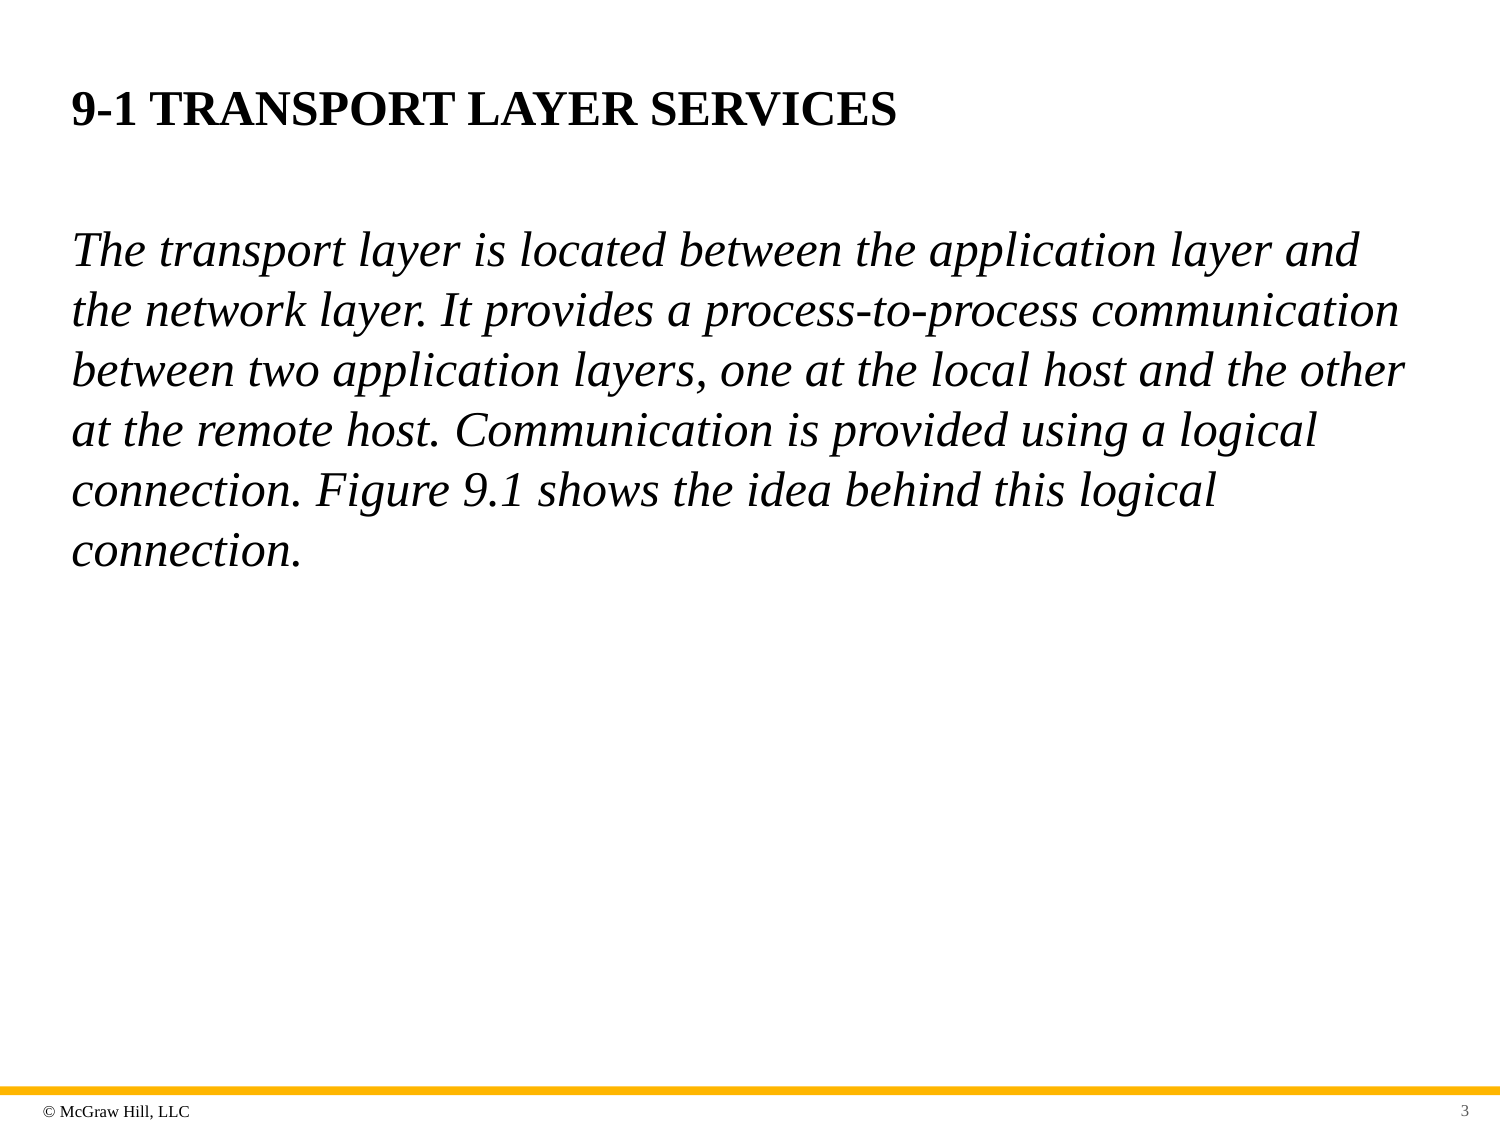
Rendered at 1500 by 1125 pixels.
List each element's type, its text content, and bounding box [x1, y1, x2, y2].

list The transport layer is located between the application layer and the network layer. It provides a process-to-process communication between two application layers, one at the local host and the other at the remote host. Communication is provided using a logical connection. Figure 9.1 shows the idea behind this logical connection. [56, 209, 1444, 1056]
title 9-1 TRANSPORT LAYER SERVICES [56, 50, 1444, 162]
slide_number 3 [1418, 1096, 1477, 1123]
